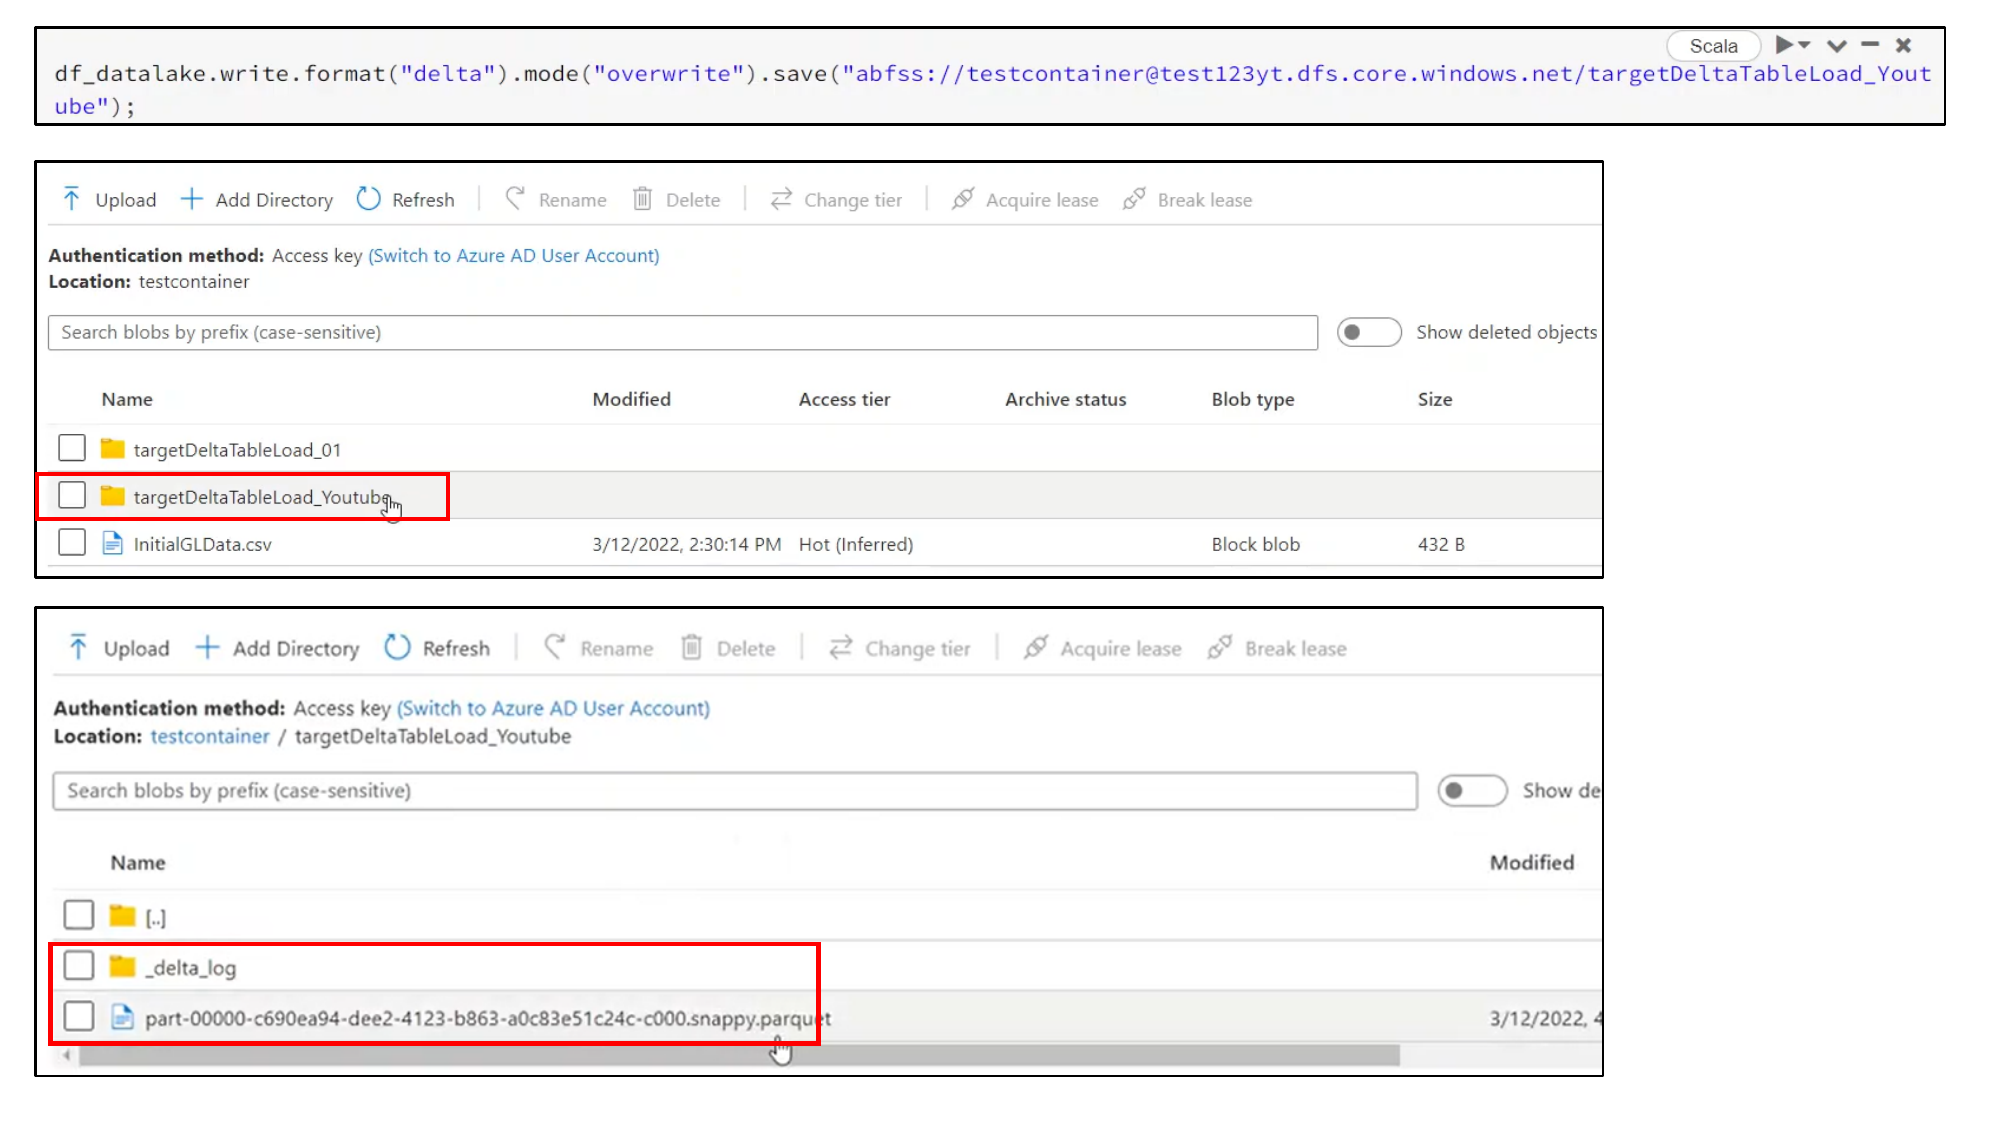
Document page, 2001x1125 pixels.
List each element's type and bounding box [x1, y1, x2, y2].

picture [36, 28, 1944, 124]
picture [36, 608, 1602, 1075]
picture [36, 162, 1602, 577]
